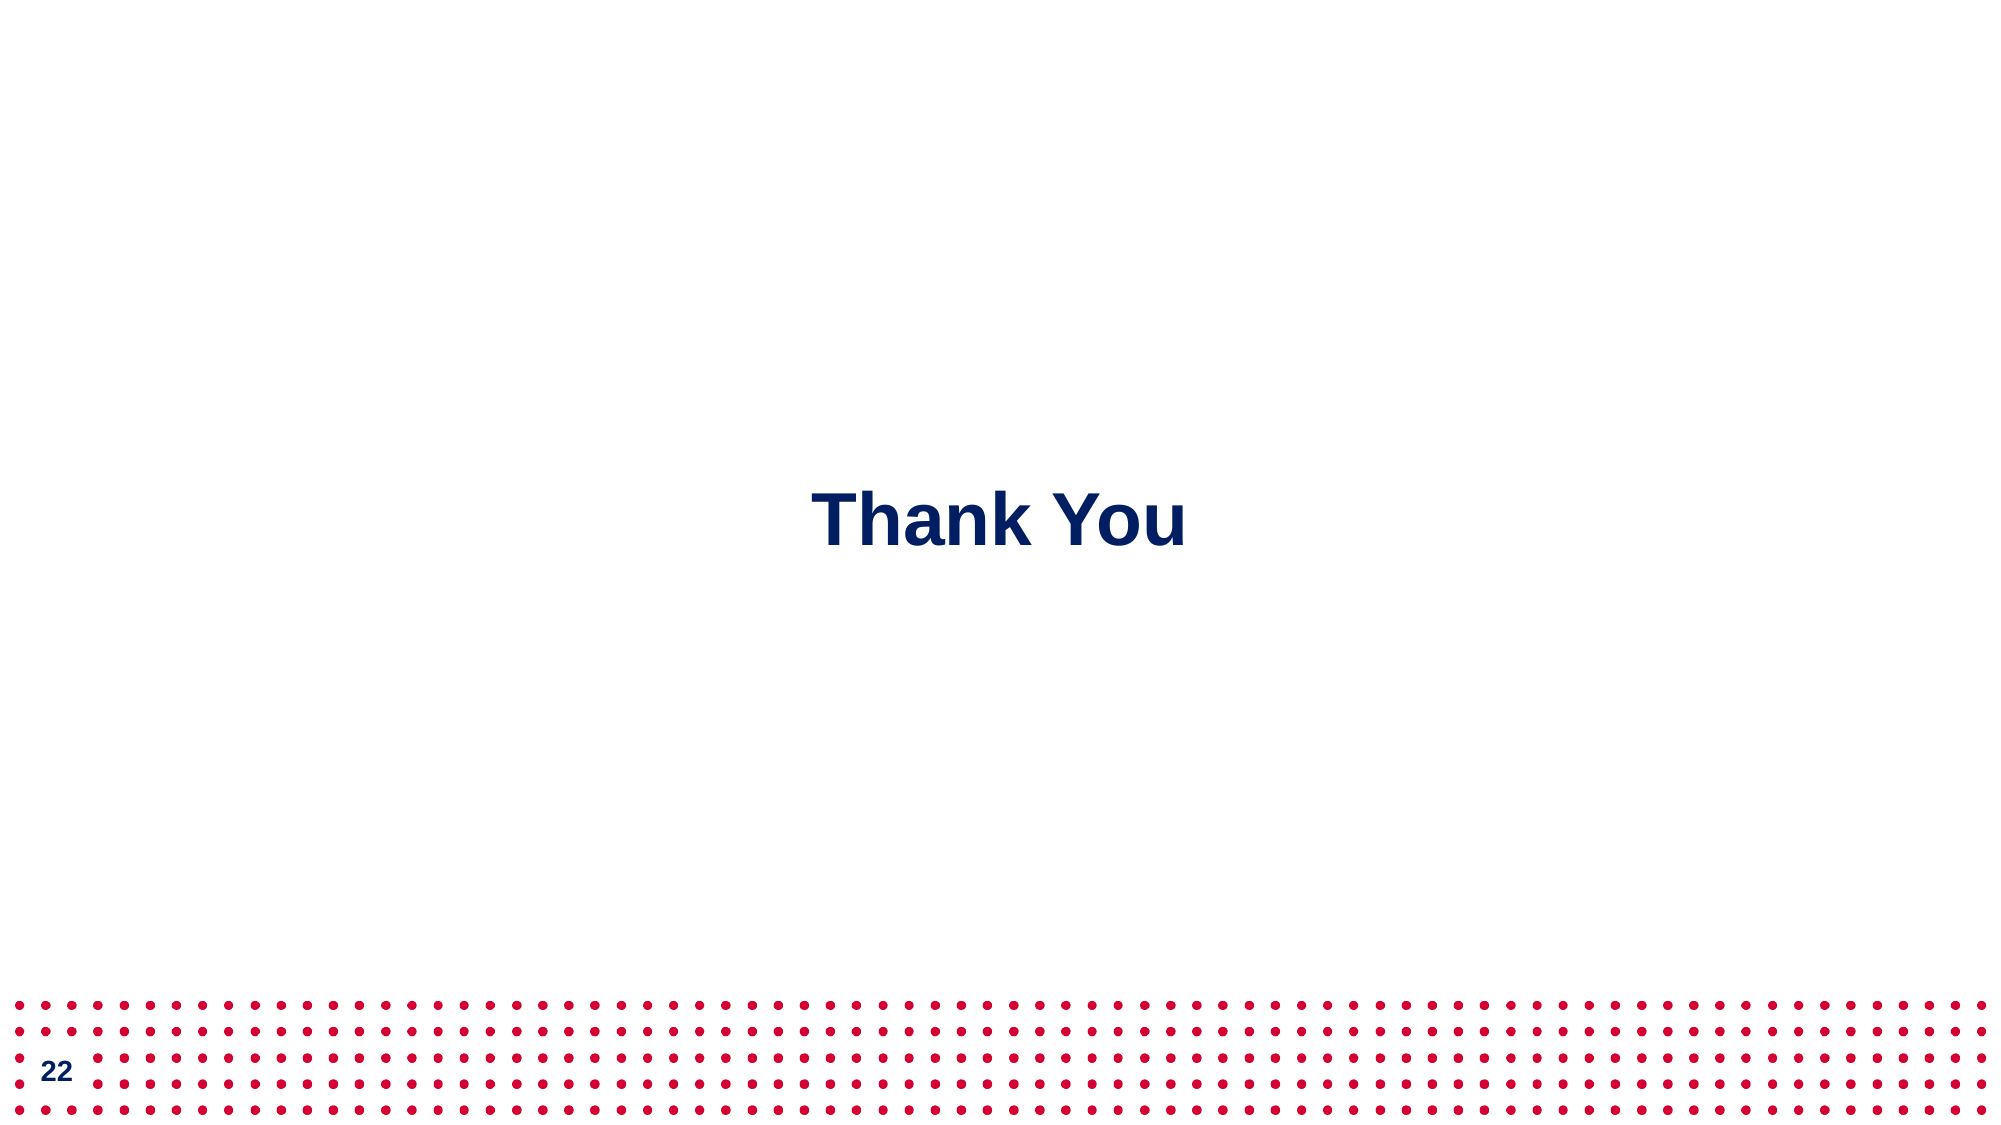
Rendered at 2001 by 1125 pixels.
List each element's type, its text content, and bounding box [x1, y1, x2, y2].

picture [0, 985, 2000, 1125]
title Thank You [94, 458, 1906, 584]
